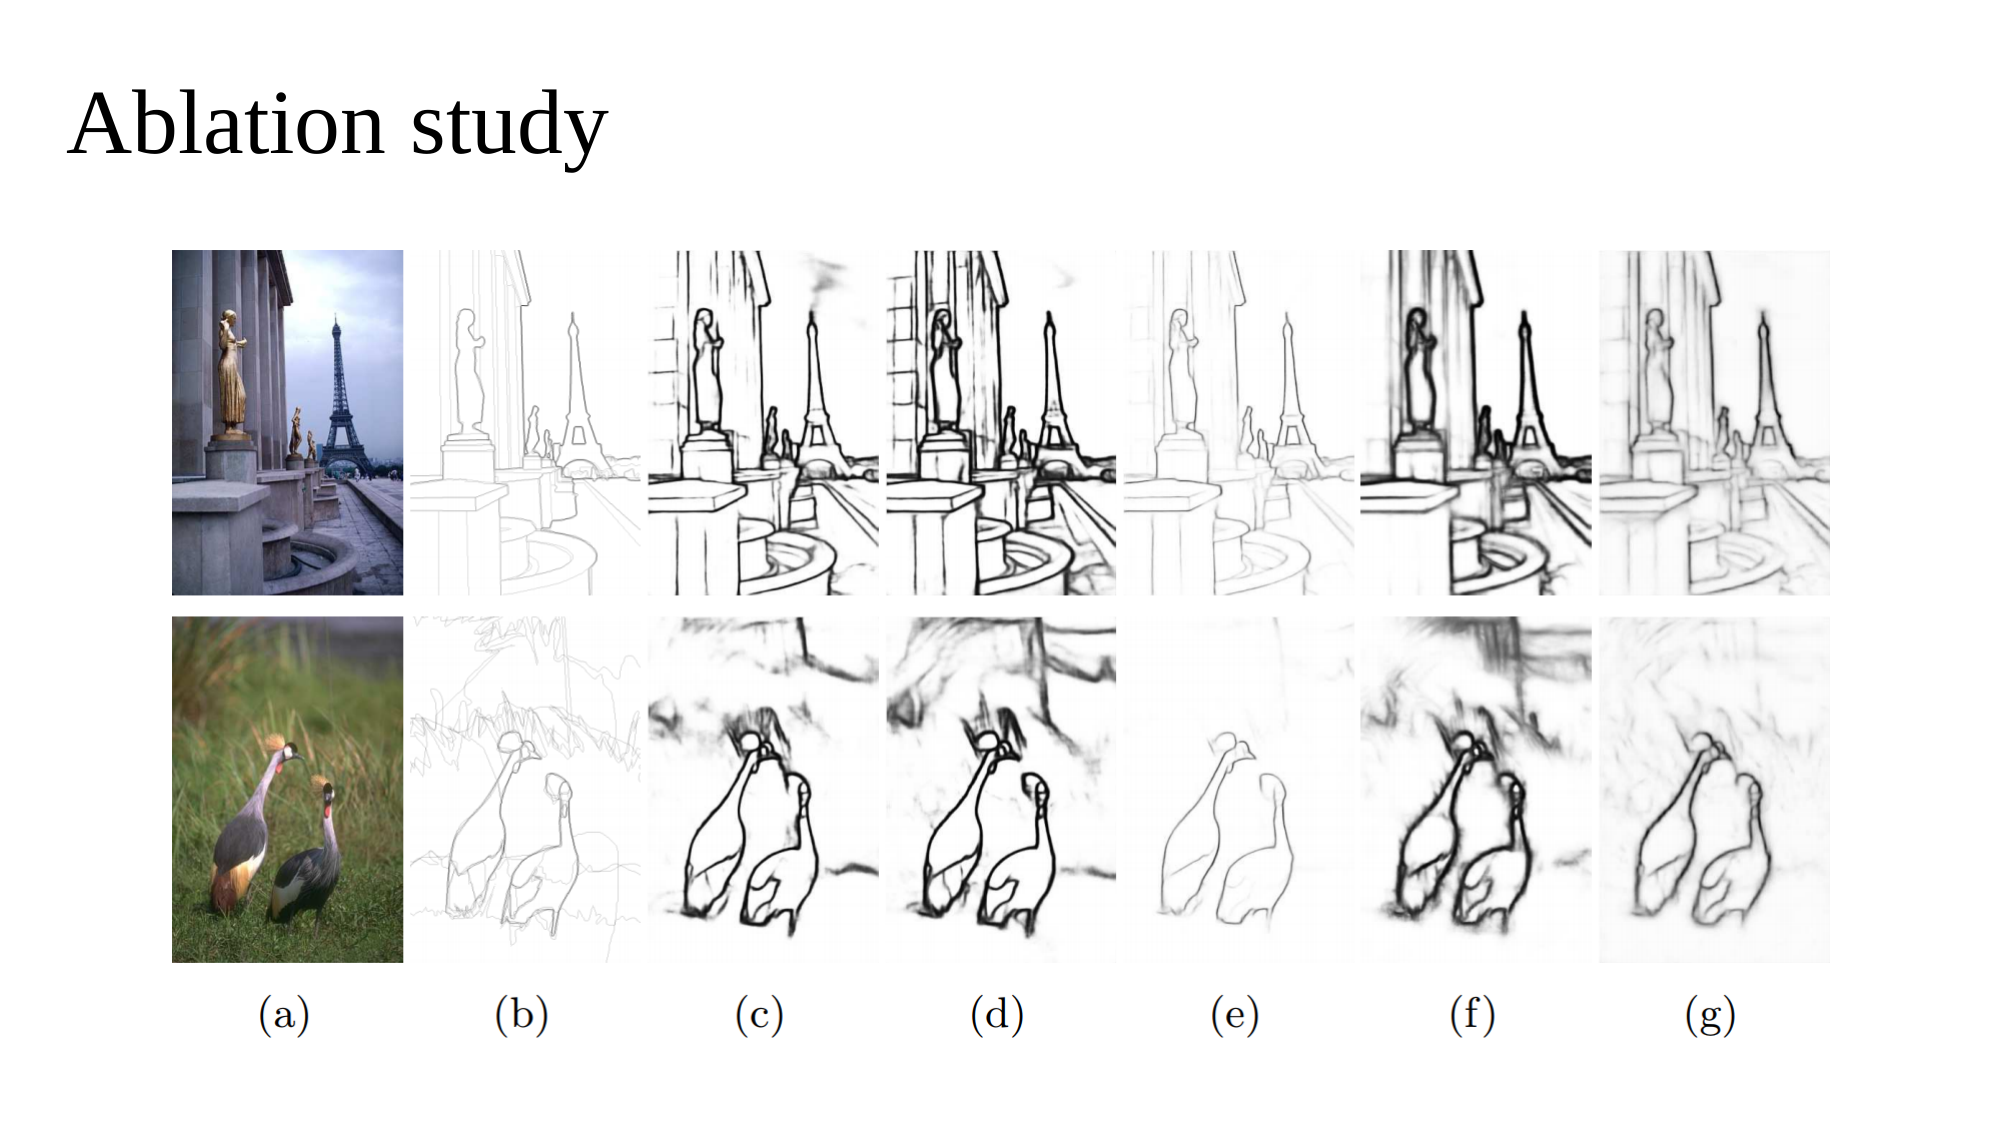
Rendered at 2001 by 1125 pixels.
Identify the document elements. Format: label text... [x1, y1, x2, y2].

picture [158, 232, 1842, 1061]
text_box Ablation study [50, 14, 1776, 233]
